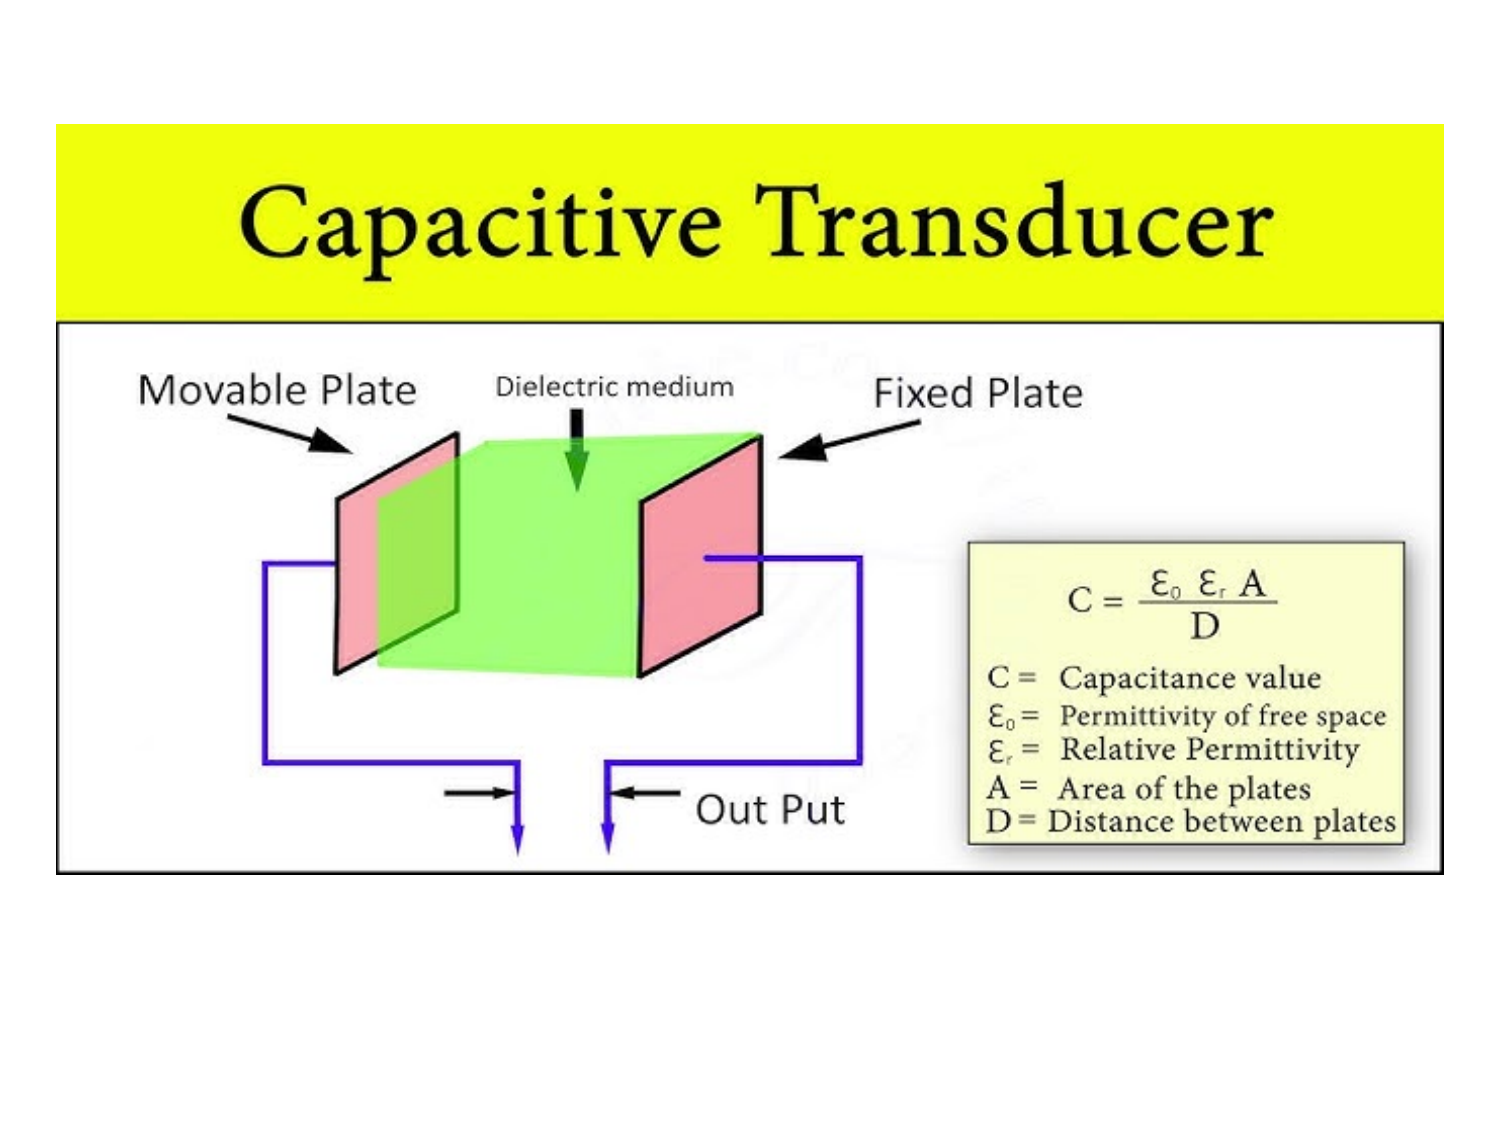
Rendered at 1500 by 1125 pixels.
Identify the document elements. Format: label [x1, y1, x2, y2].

picture [56, 124, 1444, 876]
